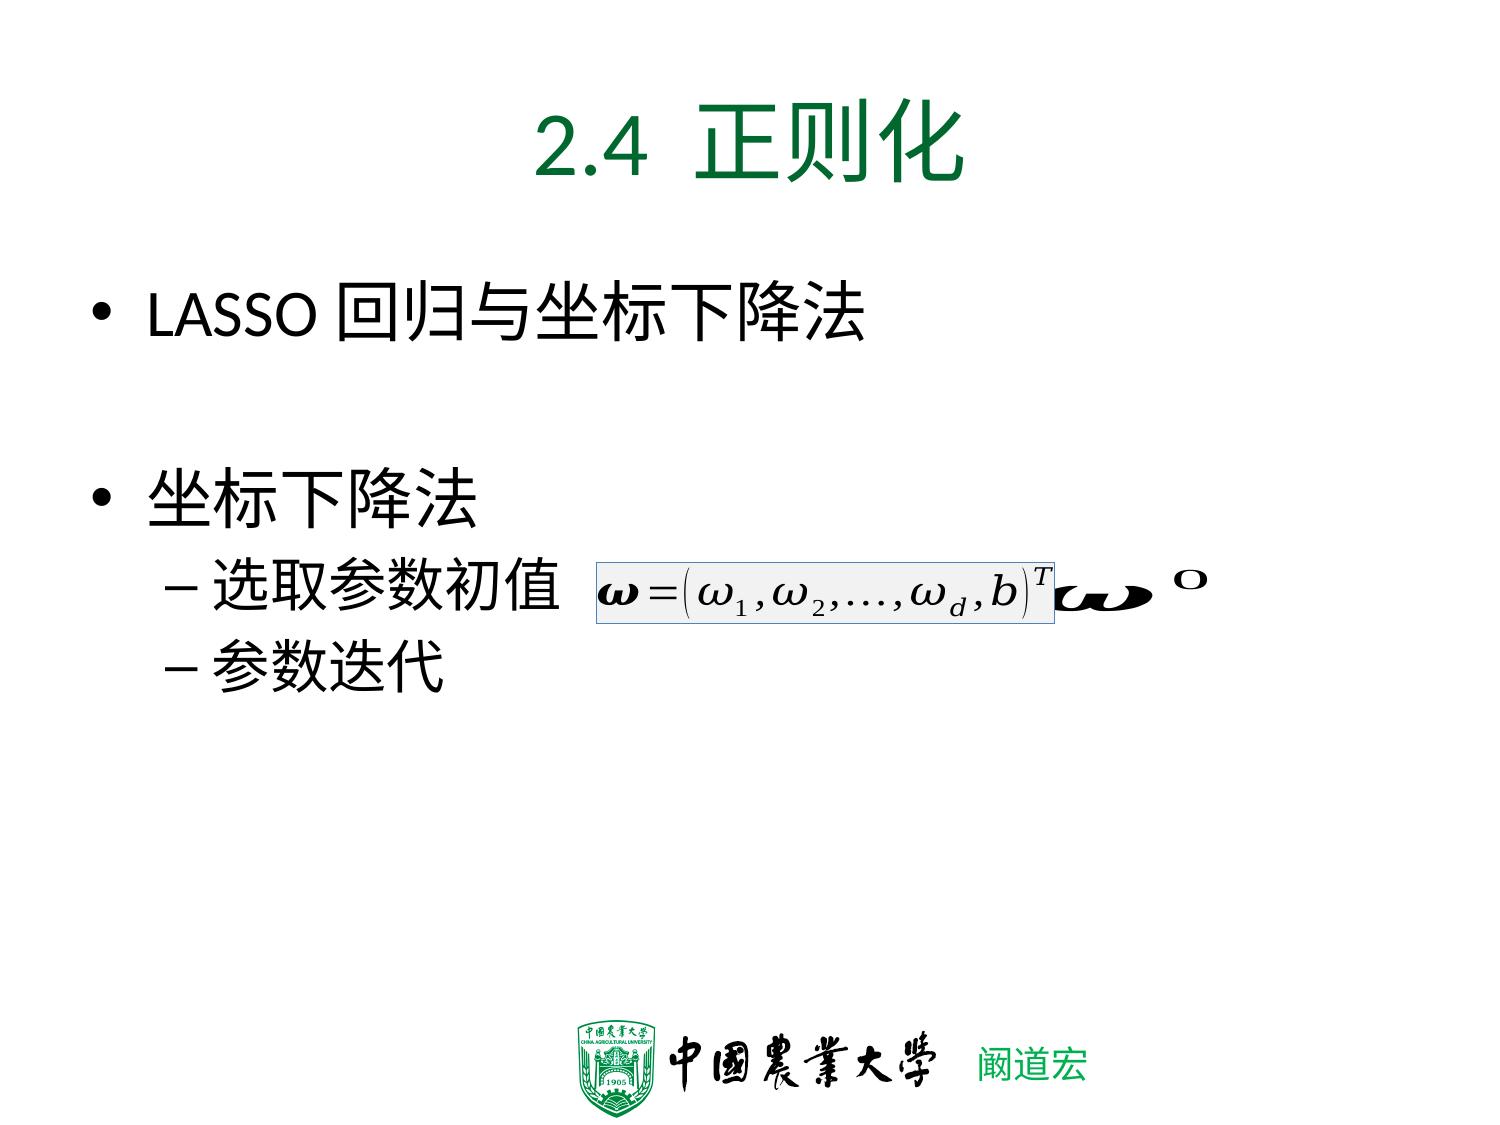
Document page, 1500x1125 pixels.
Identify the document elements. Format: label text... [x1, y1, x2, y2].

picture [573, 1016, 939, 1119]
title 2.4 正则化 [75, 45, 1425, 233]
list LASSO回归与坐标下降法 坐标下降法 选取参数初值 参数迭代 [75, 262, 1425, 1005]
